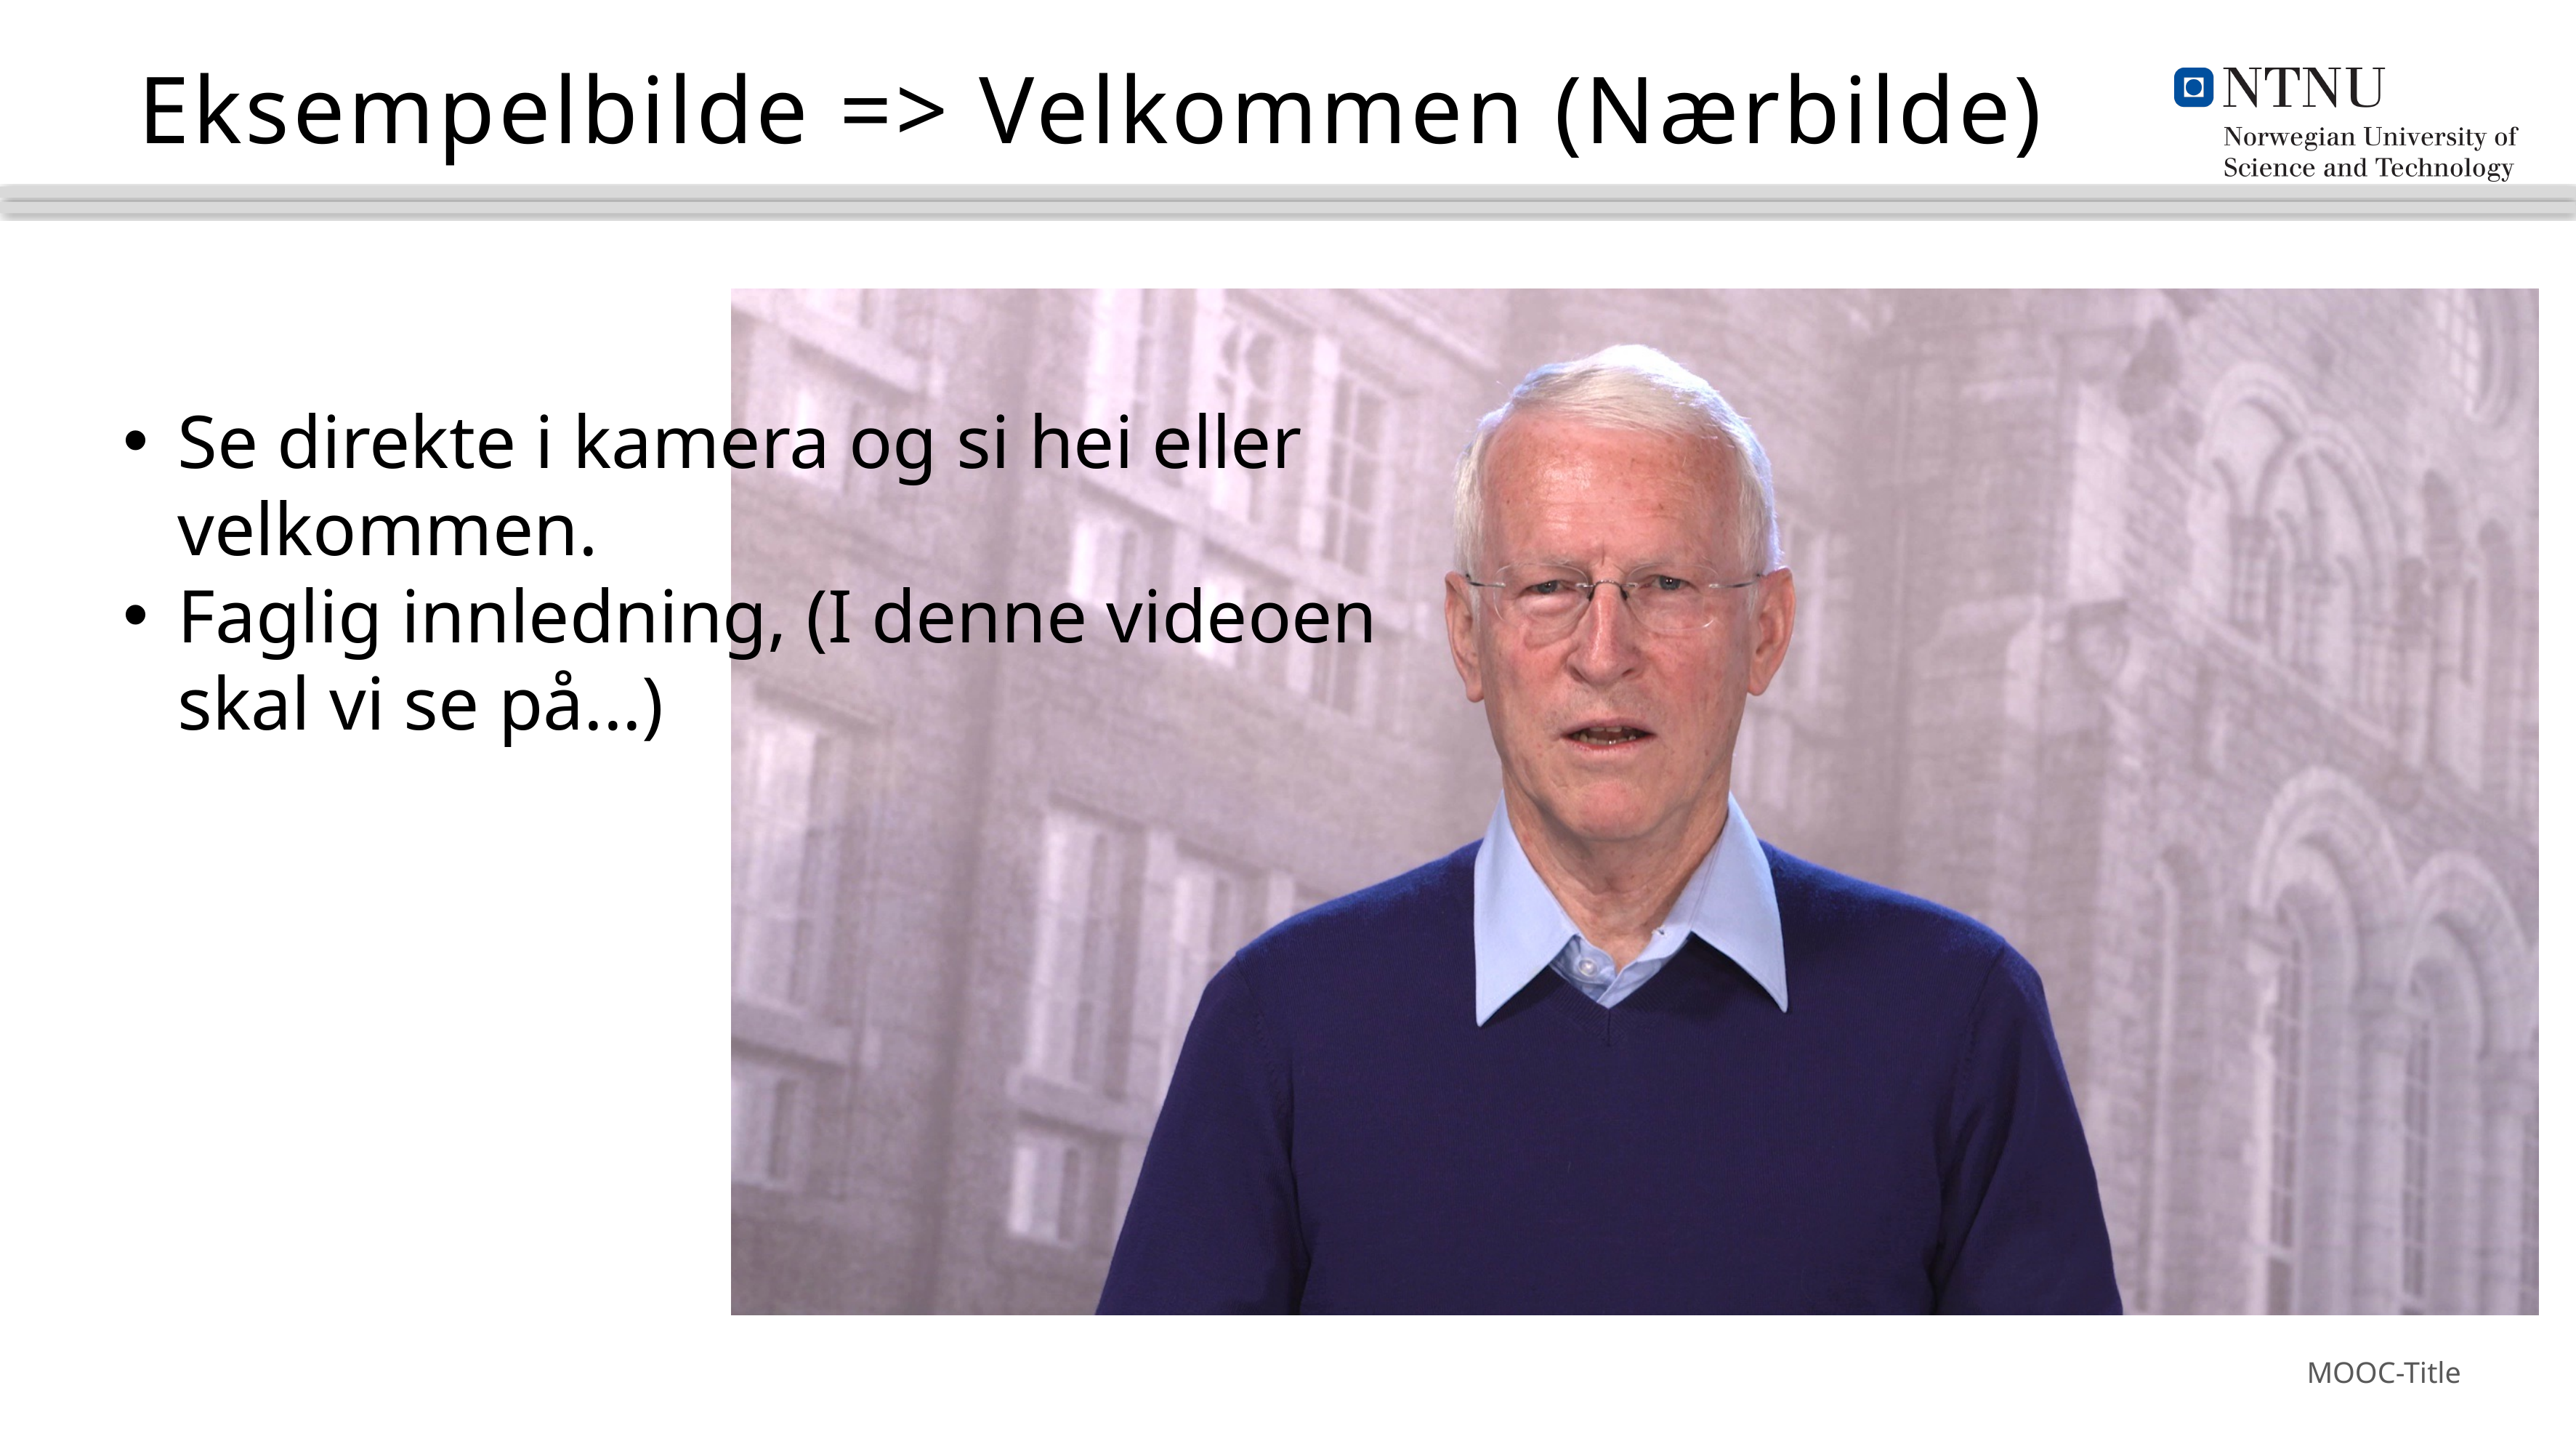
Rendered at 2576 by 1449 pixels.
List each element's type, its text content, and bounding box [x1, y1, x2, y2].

picture [731, 288, 2539, 1316]
text_box Se direkte i kamera og si hei eller velkommen. Faglig innledning, (I denne videoen skal vi se på...) [112, 390, 726, 750]
picture [2294, 68, 2519, 182]
title Eksempelbilde => Velkommen (Nærbilde) [112, 39, 2294, 214]
